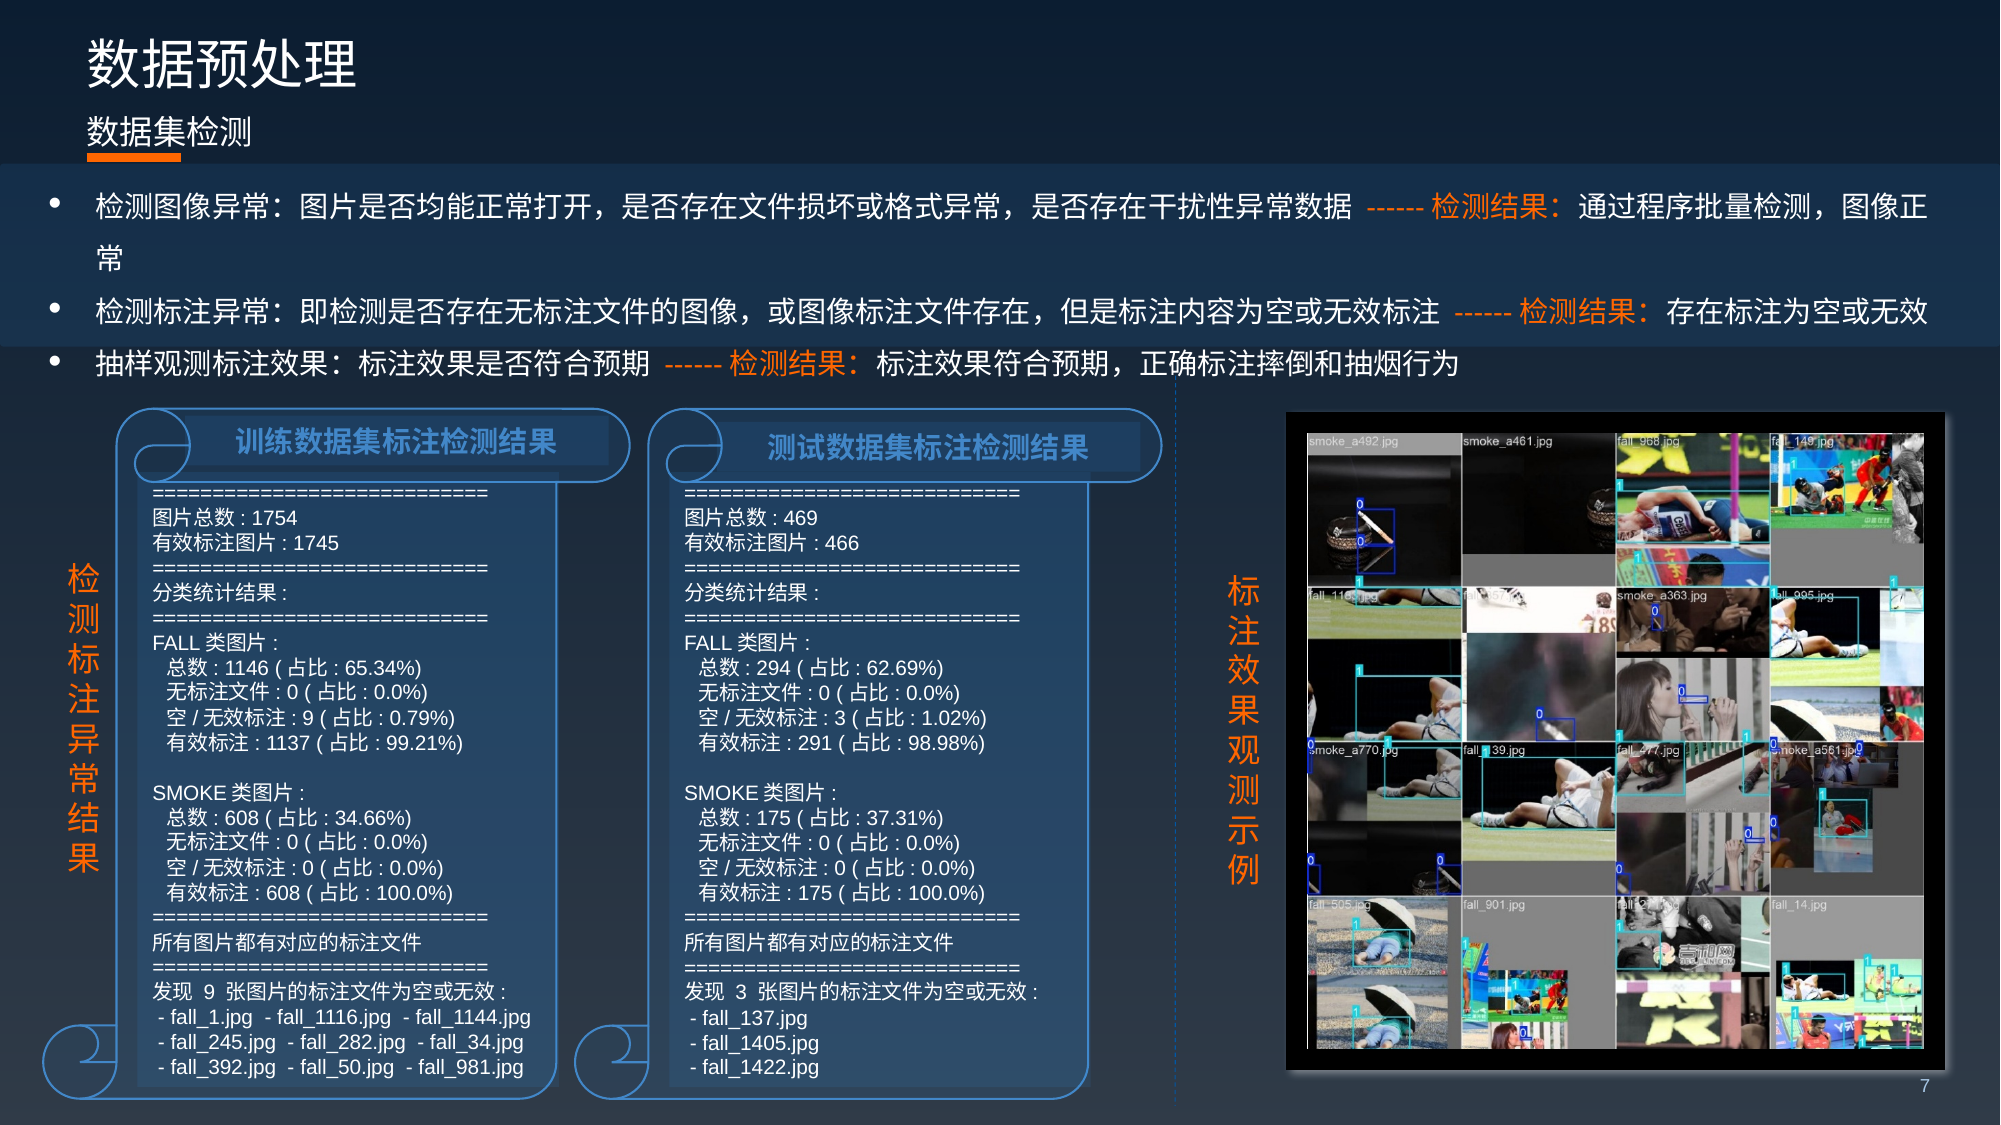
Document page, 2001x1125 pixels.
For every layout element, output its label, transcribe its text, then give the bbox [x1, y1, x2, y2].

text_box 标注效果观测示例 [1212, 562, 1259, 897]
title 数据预处理 [86, 0, 1481, 56]
text_box 数据集检测 [86, 56, 1481, 152]
picture [1307, 432, 1924, 1050]
text_box 7 [1629, 1079, 1945, 1116]
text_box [575, 408, 1162, 1099]
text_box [43, 408, 575, 1099]
text_box [1629, 1075, 1945, 1079]
text_box 检测图像异常：图片是否均能正常打开，是否存在文件损坏或格式异常，是否存在干扰性异常数据 ------检测结果：通过程序批量检测，图像正常 检测标注异常：即检测是否存在无标注文件的图像，或图像标注文件存在，但是标注内容为空或无效标注 ------检测结果：存在标注为空或无效 抽样观测标注效果：标注效果是否符合预期 ------检测结果：标注效果符合预期，正确标注摔倒和抽烟行为 [0, 163, 2000, 348]
